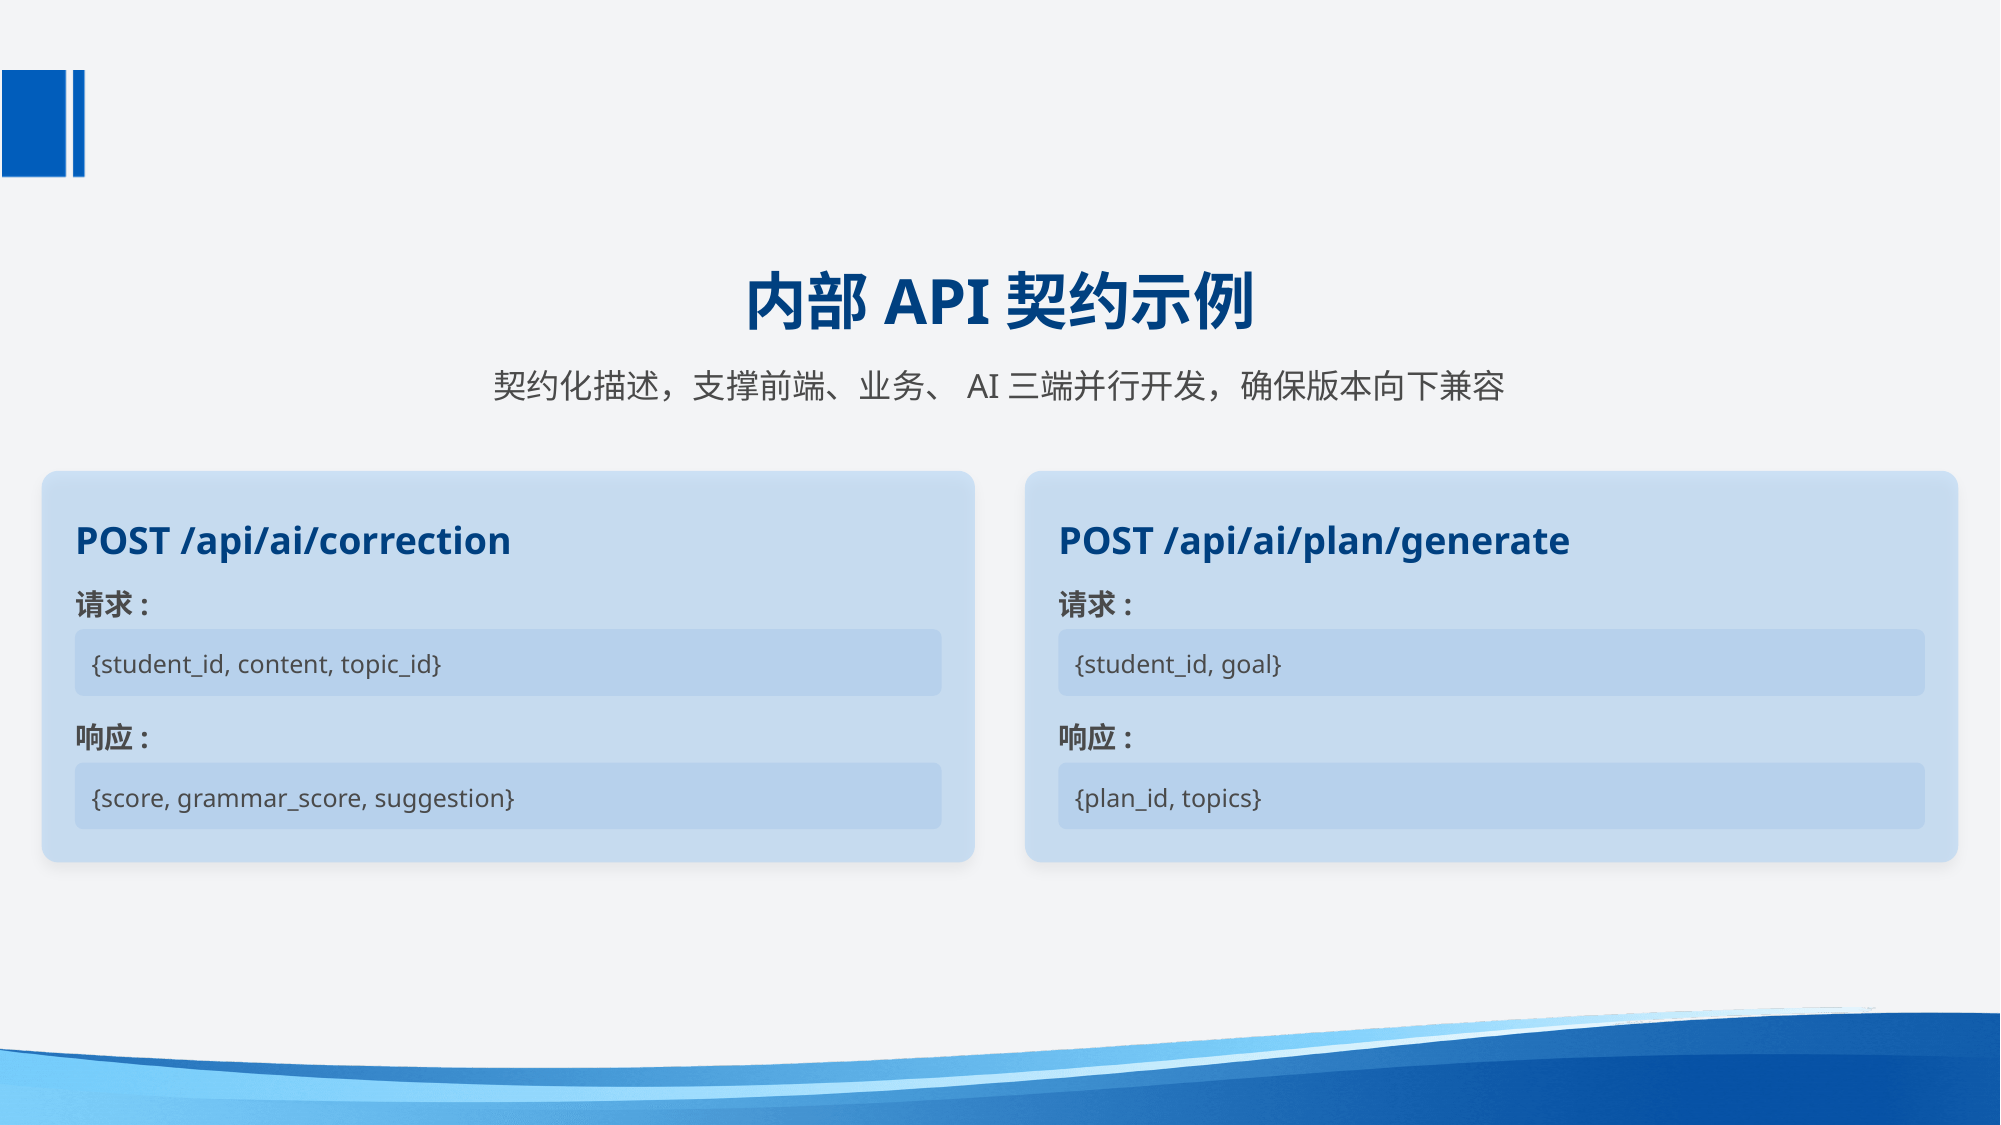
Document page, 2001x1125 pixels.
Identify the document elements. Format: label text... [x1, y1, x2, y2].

text_box {student_id, goal} [1058, 629, 1938, 696]
text_box {plan_id, topics} [1058, 762, 1938, 830]
text_box POST /api/ai/plan/generate [1058, 504, 1944, 563]
picture [0, 1007, 2000, 1125]
text_box [1024, 470, 1959, 863]
picture [2, 70, 98, 178]
text_box 内部API契约示例 [26, 262, 1974, 338]
text_box 契约化描述，支撑前端、业务、AI三端并行开发，确保版本向下兼容 [33, 354, 1967, 405]
text_box 请求: [1058, 579, 1940, 621]
text_box 响应: [1058, 712, 1940, 755]
text_box [41, 470, 975, 863]
text_box 请求: [75, 579, 957, 621]
text_box {student_id, content, topic_id} [75, 629, 955, 696]
text_box POST /api/ai/correction [75, 504, 961, 563]
text_box 响应: [75, 712, 957, 755]
text_box {score, grammar_score, suggestion} [75, 762, 955, 830]
